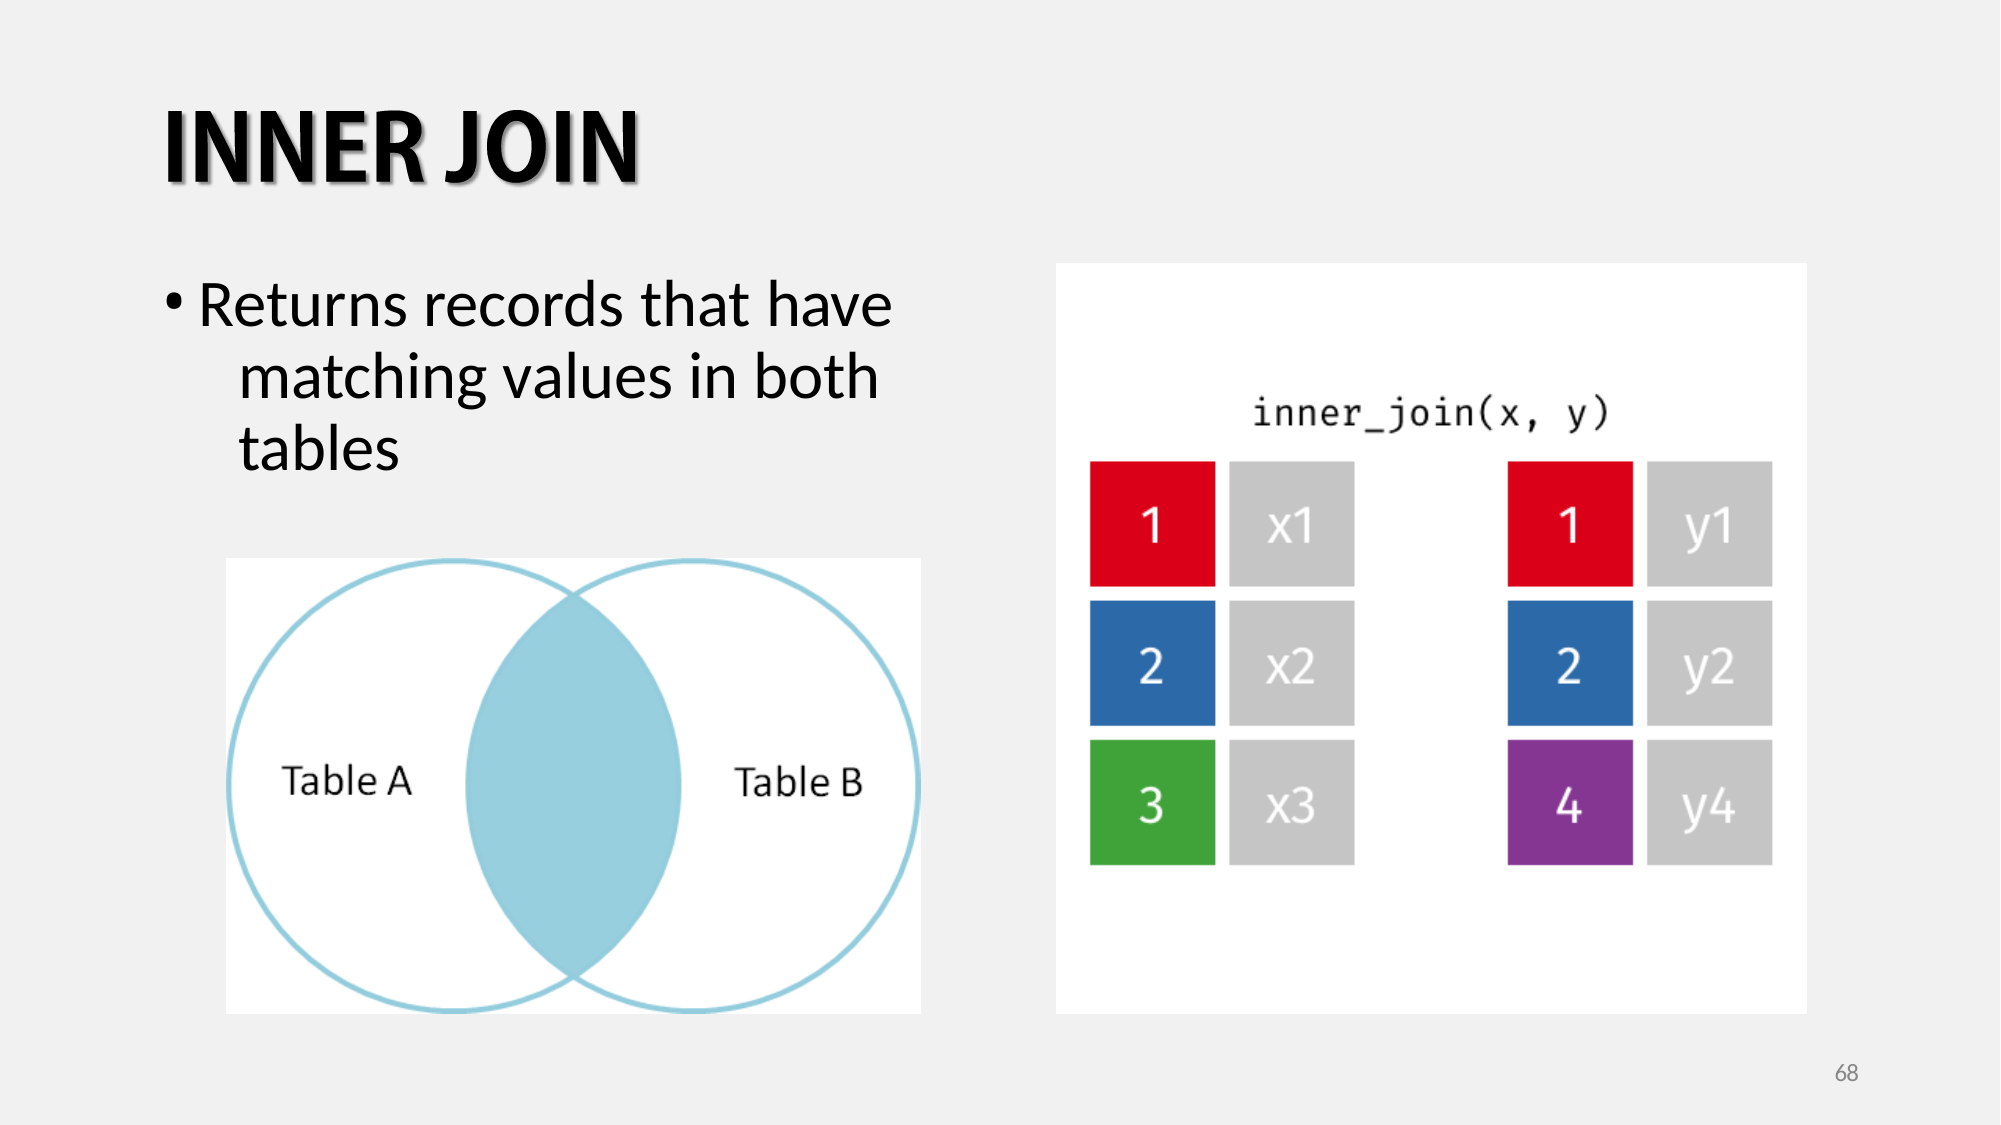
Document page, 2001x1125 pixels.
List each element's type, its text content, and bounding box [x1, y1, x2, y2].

picture [225, 557, 921, 1014]
slide_number 68 [1802, 1060, 1875, 1088]
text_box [104, 67, 704, 269]
picture [1055, 262, 1807, 1014]
text_box Returns records that have matching values in both tables [159, 256, 899, 484]
